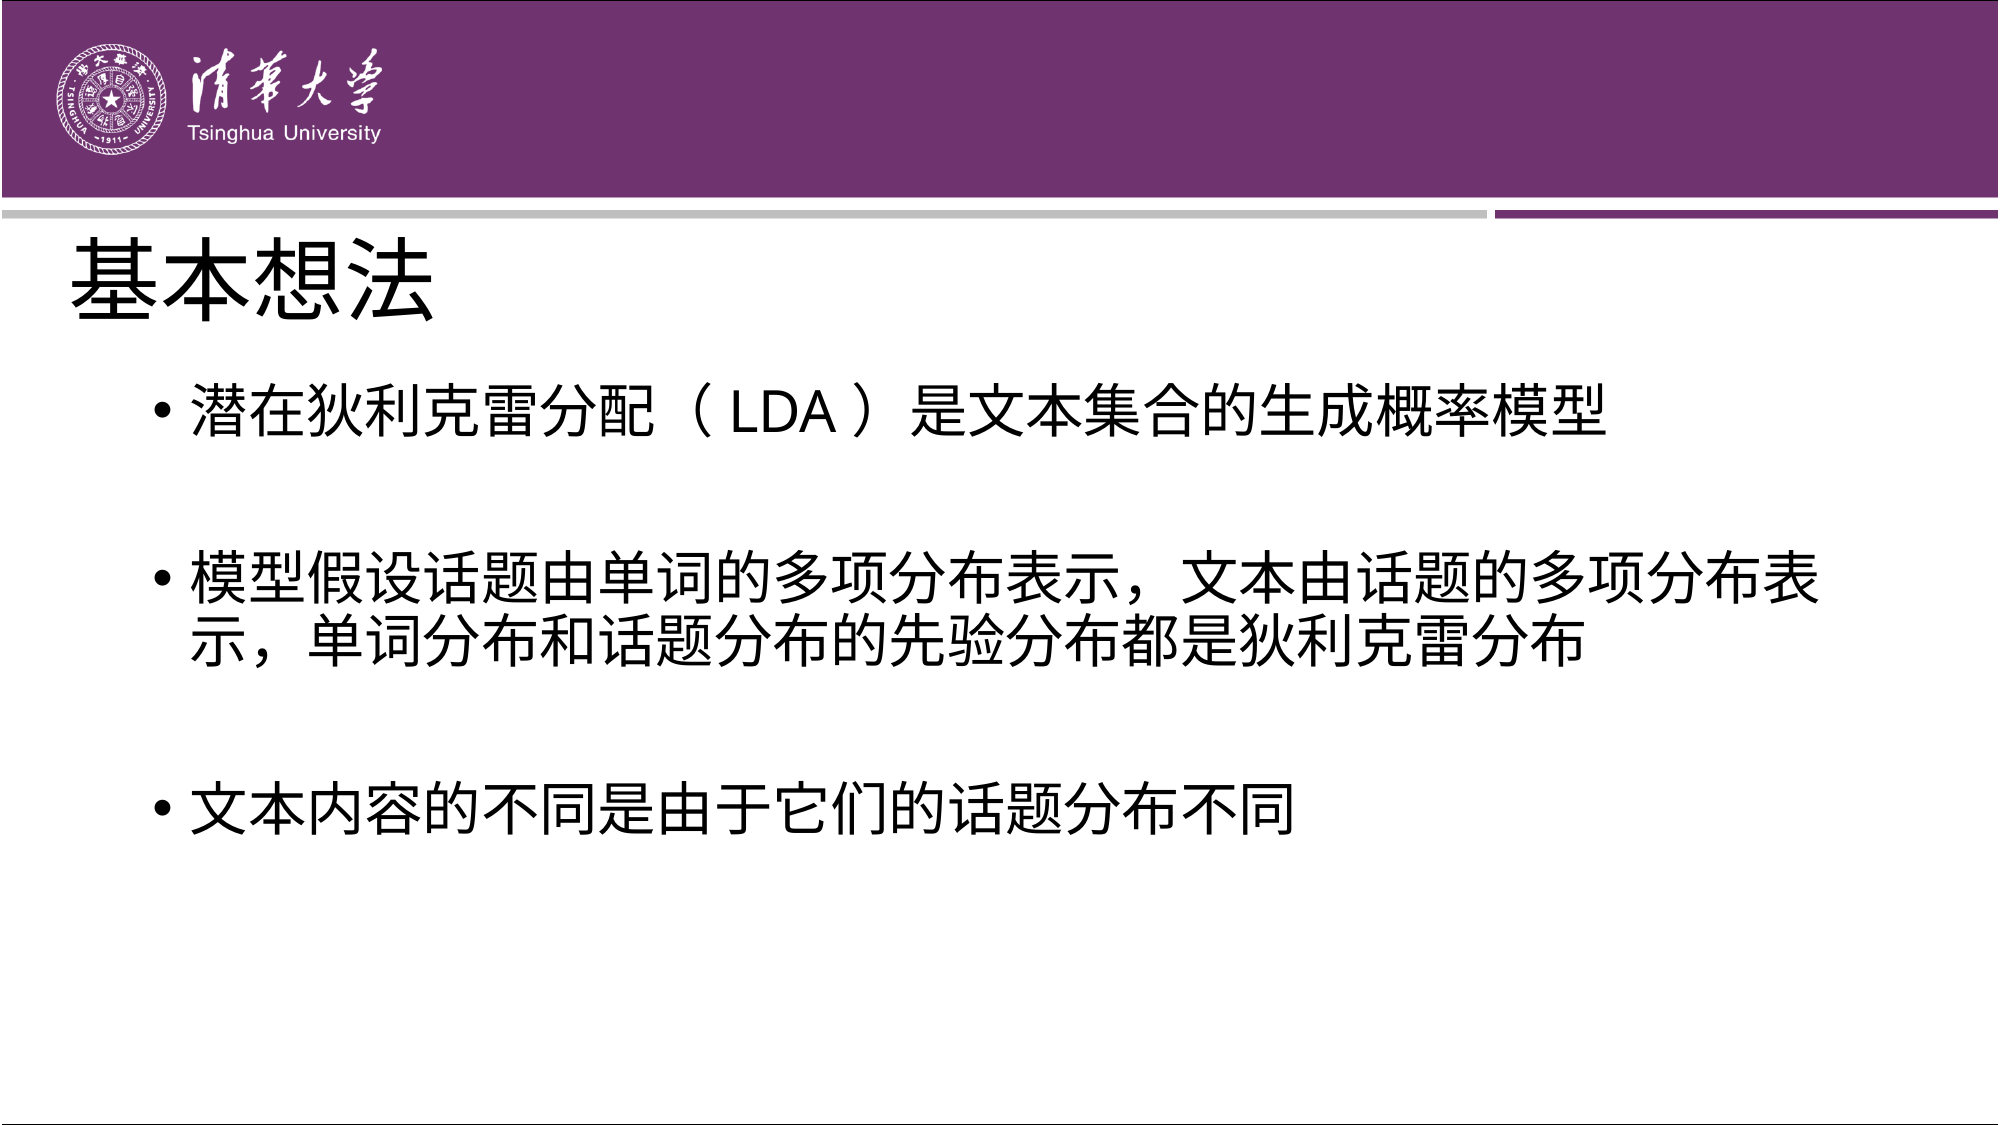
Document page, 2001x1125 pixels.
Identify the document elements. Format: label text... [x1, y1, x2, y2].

list 潜在狄利克雷分配（LDA）是文本集合的生成概率模型 模型假设话题由单词的多项分布表示，文本由话题的多项分布表示，单词分布和话题分布的先验分布都是狄利克雷分布 文本内容的不同是由于它们的话题分布不同 [137, 374, 1863, 1089]
title 基本想法 [53, 176, 1779, 394]
picture [2, 0, 1998, 1125]
